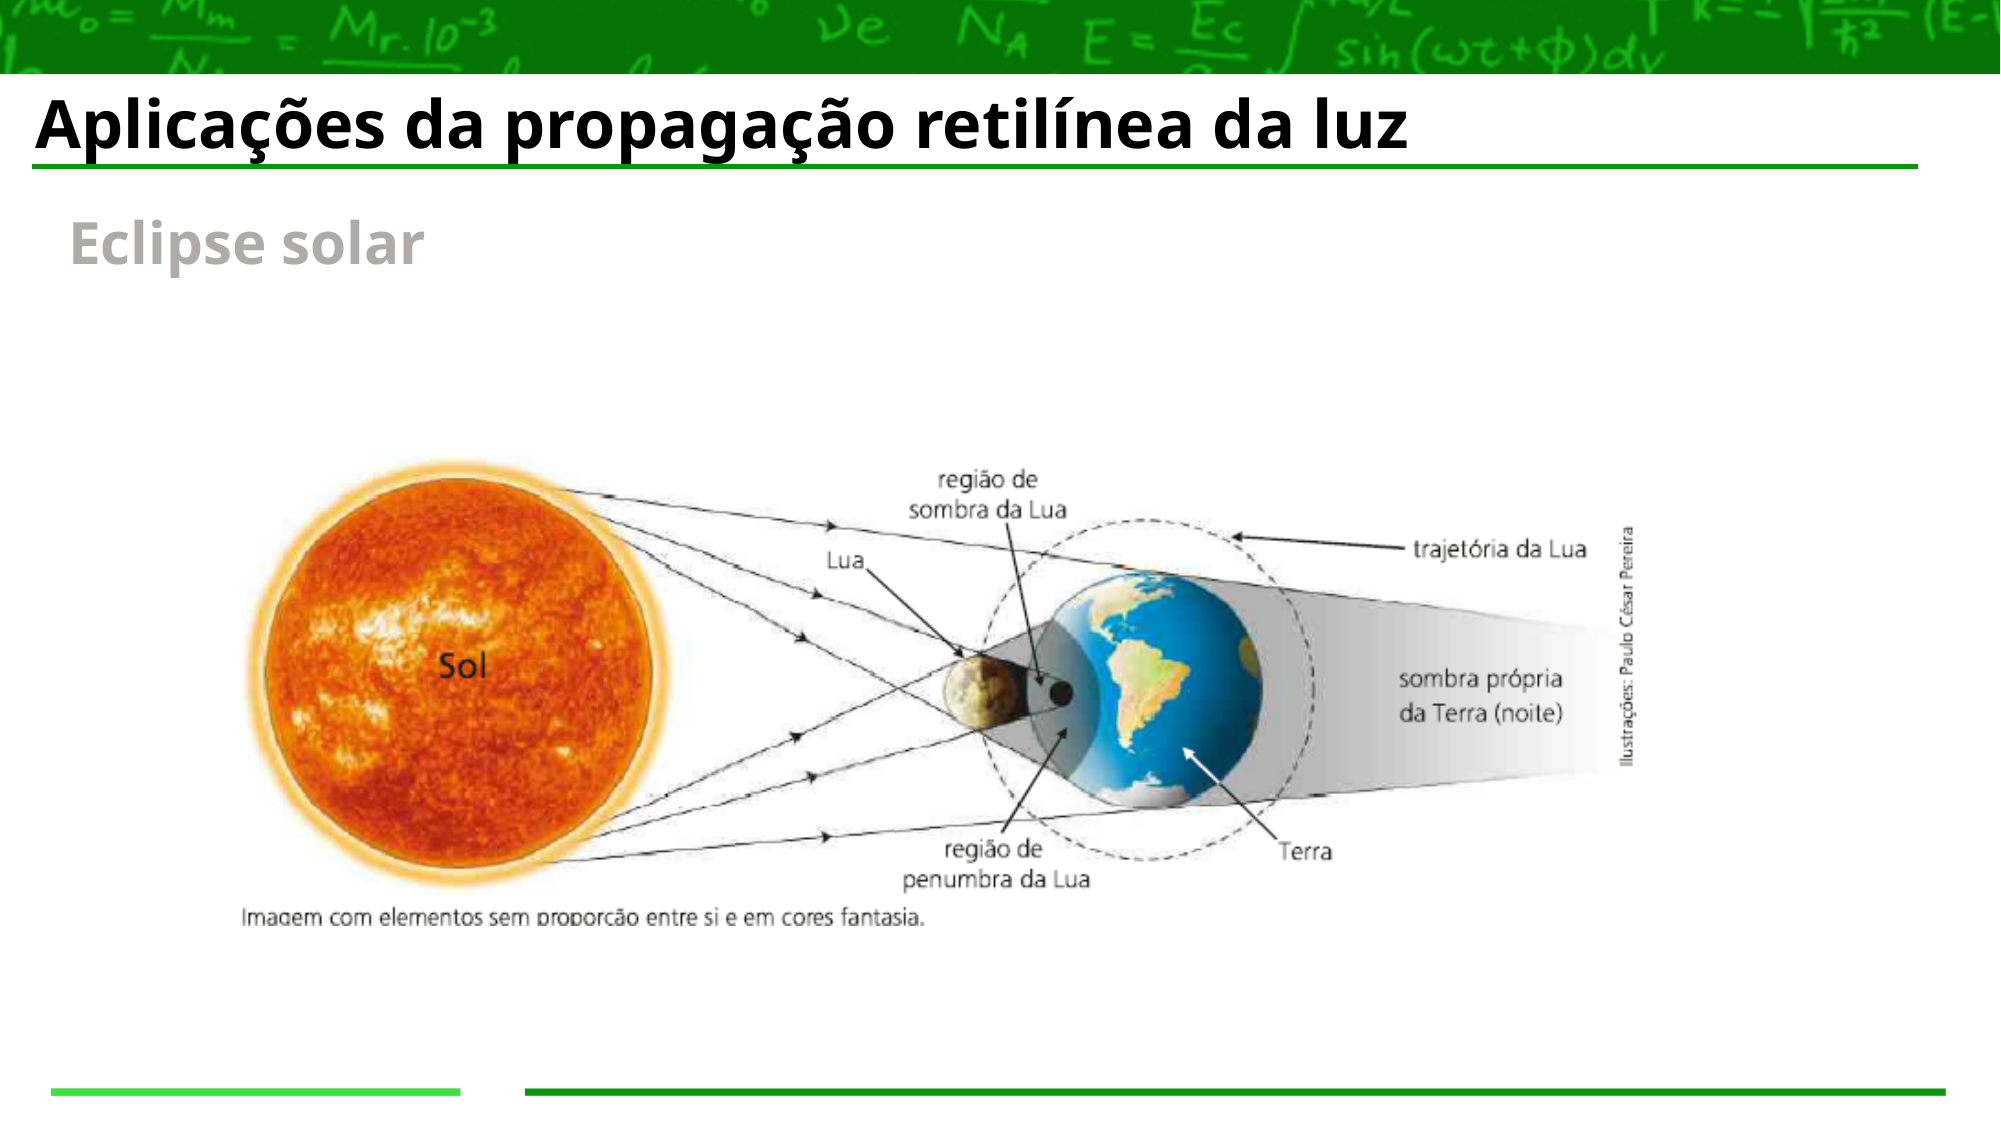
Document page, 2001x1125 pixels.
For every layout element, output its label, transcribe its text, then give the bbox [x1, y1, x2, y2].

picture [0, 0, 2000, 1125]
text_box Eclipse solar [53, 199, 524, 285]
text_box Aplicações da propagação retilínea da luz [15, 60, 1500, 183]
